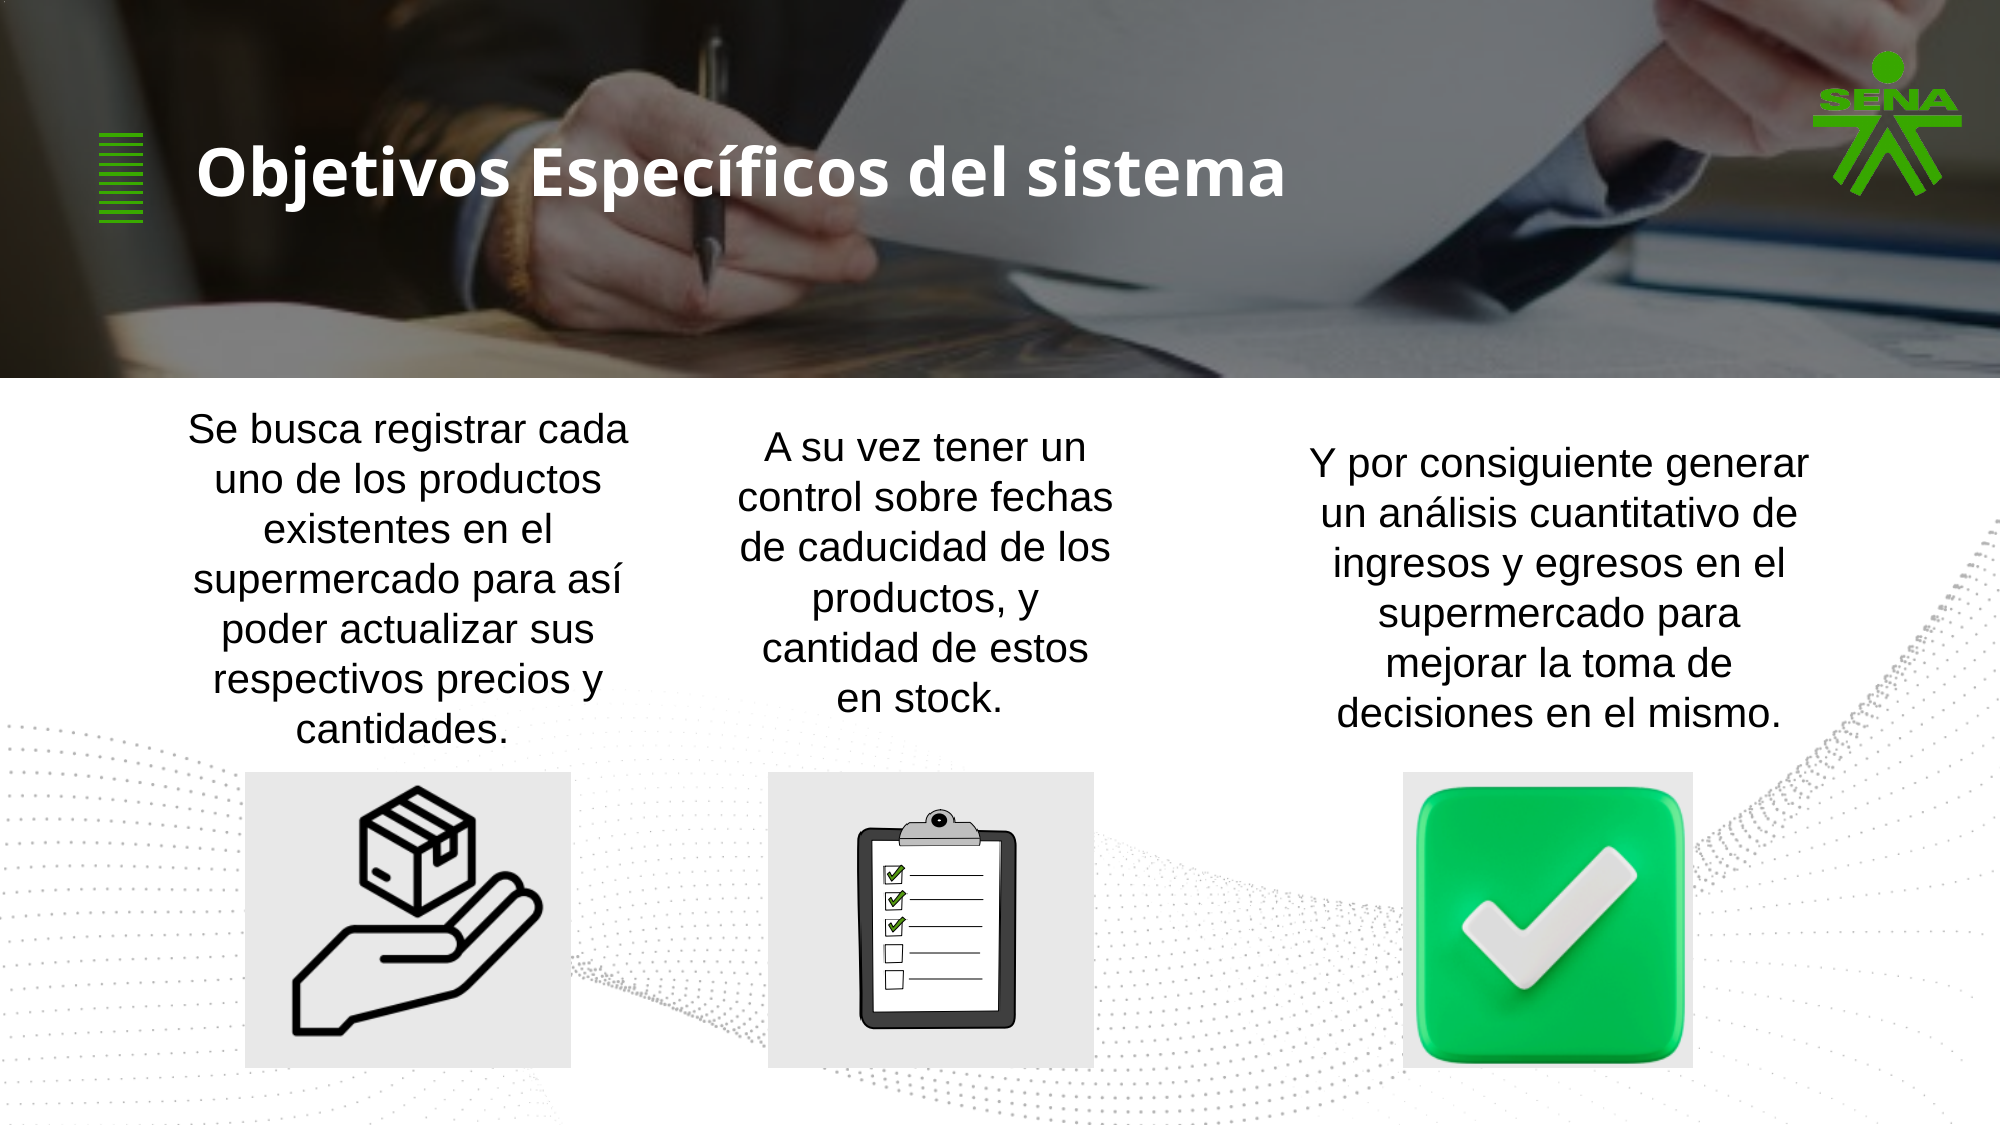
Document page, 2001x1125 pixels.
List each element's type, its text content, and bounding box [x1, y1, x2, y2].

picture [0, 0, 2000, 1125]
text_box Se busca registrar cada uno de los productos existentes en el supermercado para así poder actualizar sus respectivos precios y cantidades. [168, 394, 648, 773]
text_box A su vez tener un control sobre fechas de caducidad de los productos, y cantidad de estos en stock. [722, 412, 1129, 728]
text_box Y por consiguiente generar un análisis cuantitativo de ingresos y egresos en el supermercado para mejorar la toma de decisiones en el mismo. [1287, 428, 1832, 743]
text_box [98, 134, 143, 222]
